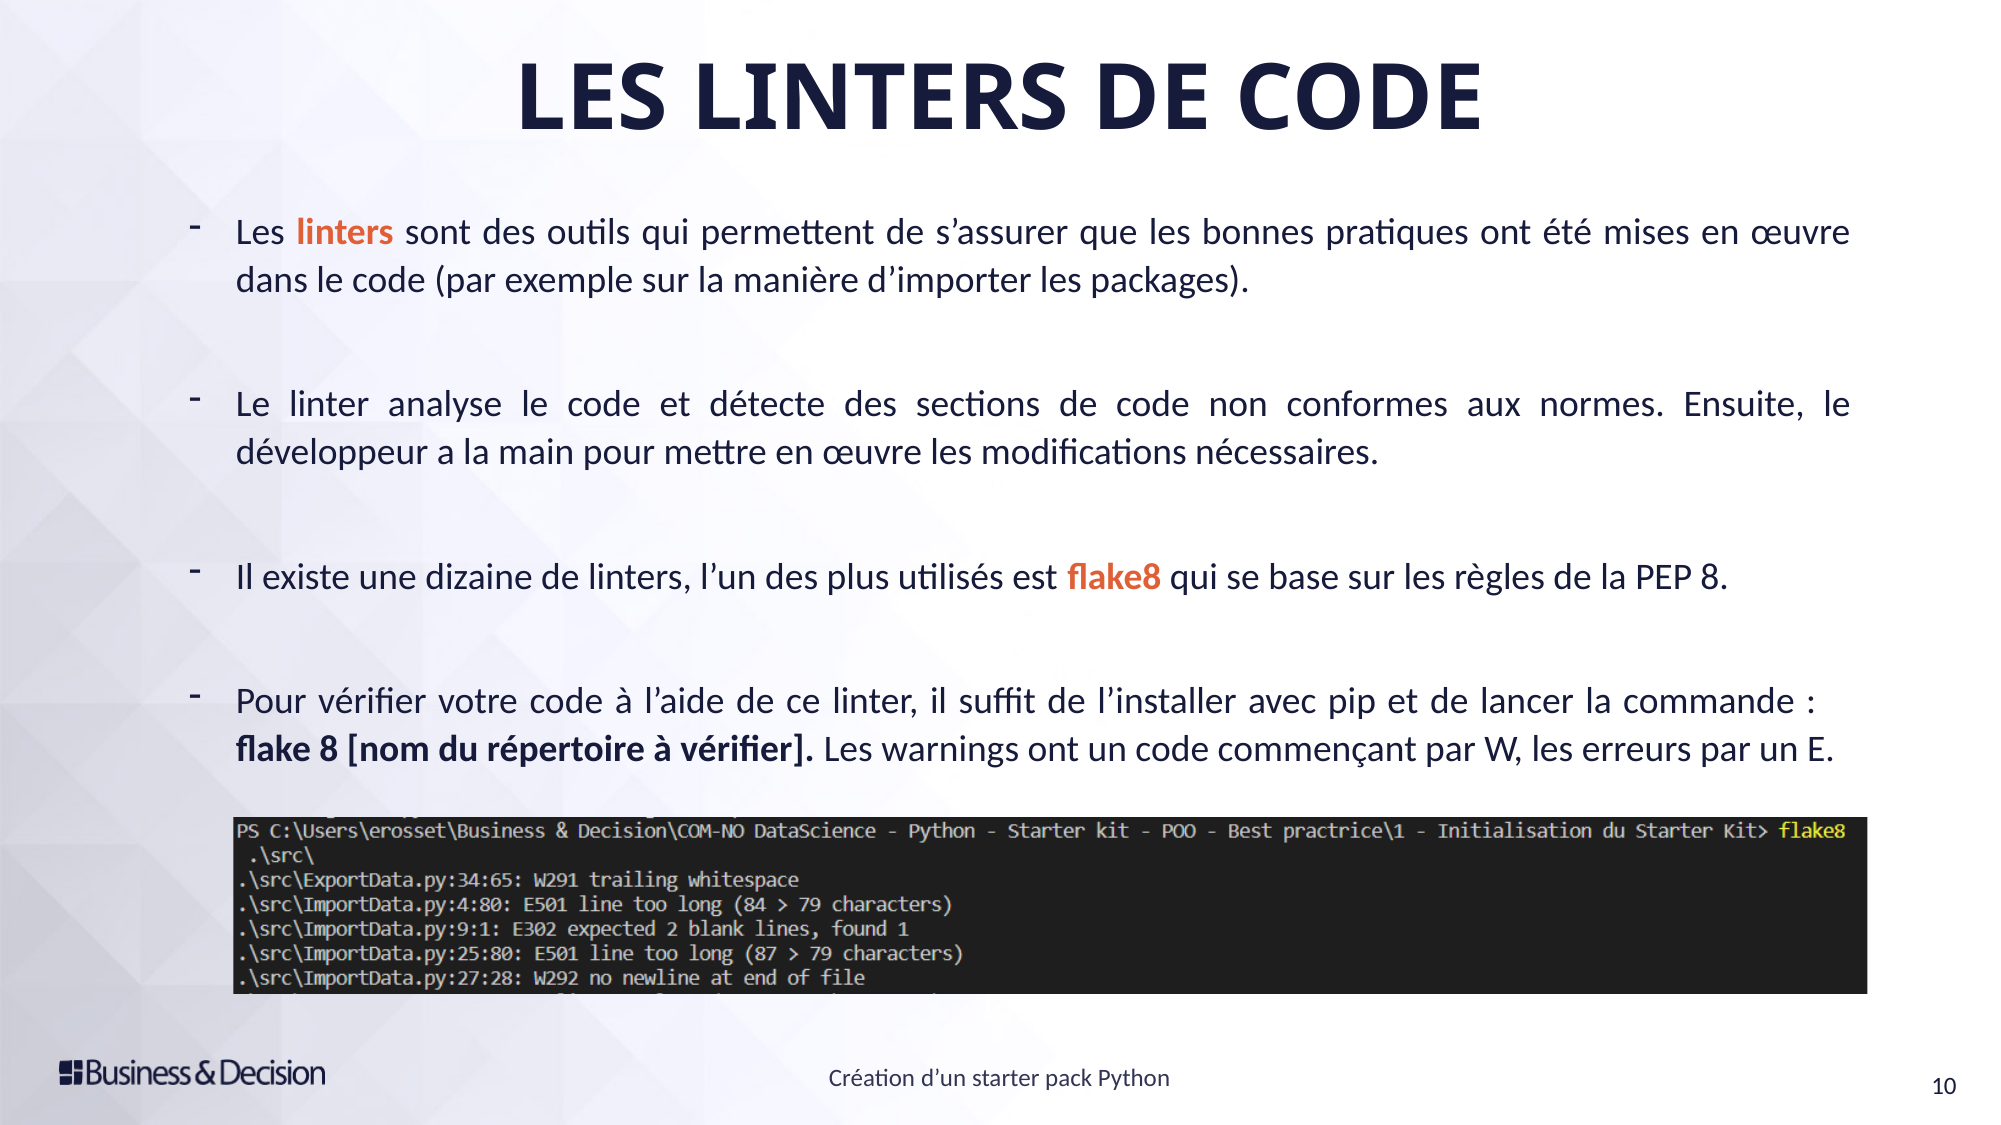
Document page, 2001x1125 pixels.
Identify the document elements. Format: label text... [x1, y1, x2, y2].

text_box Les linters de code [0, 6, 2000, 193]
text_box Les linters sont des outils qui permettent de s’assurer que les bonnes pratiques ont été mises en œuvre dans le code (par exemple sur la manière d’importer les packages). Le linter analyse le code et détecte des sections de code non conformes aux normes. Ensuite, le développeur a la main pour mettre en œuvre les modifications nécessaires. Il existe une dizaine de linters, l’un des plus utilisés est flake8 qui se base sur les règles de la PEP 8. Pour vérifier votre code à l’aide de ce linter, il suffit de l’installer avec pip et de lancer la commande : flake 8 [nom du répertoire à vérifier]. Les warnings ont un code commençant par W, les erreurs par un E. [174, 196, 1868, 898]
picture [0, 0, 2001, 1125]
slide_number 10 [1521, 1054, 1972, 1115]
footer Création d’un starter pack Python [662, 1046, 1338, 1107]
